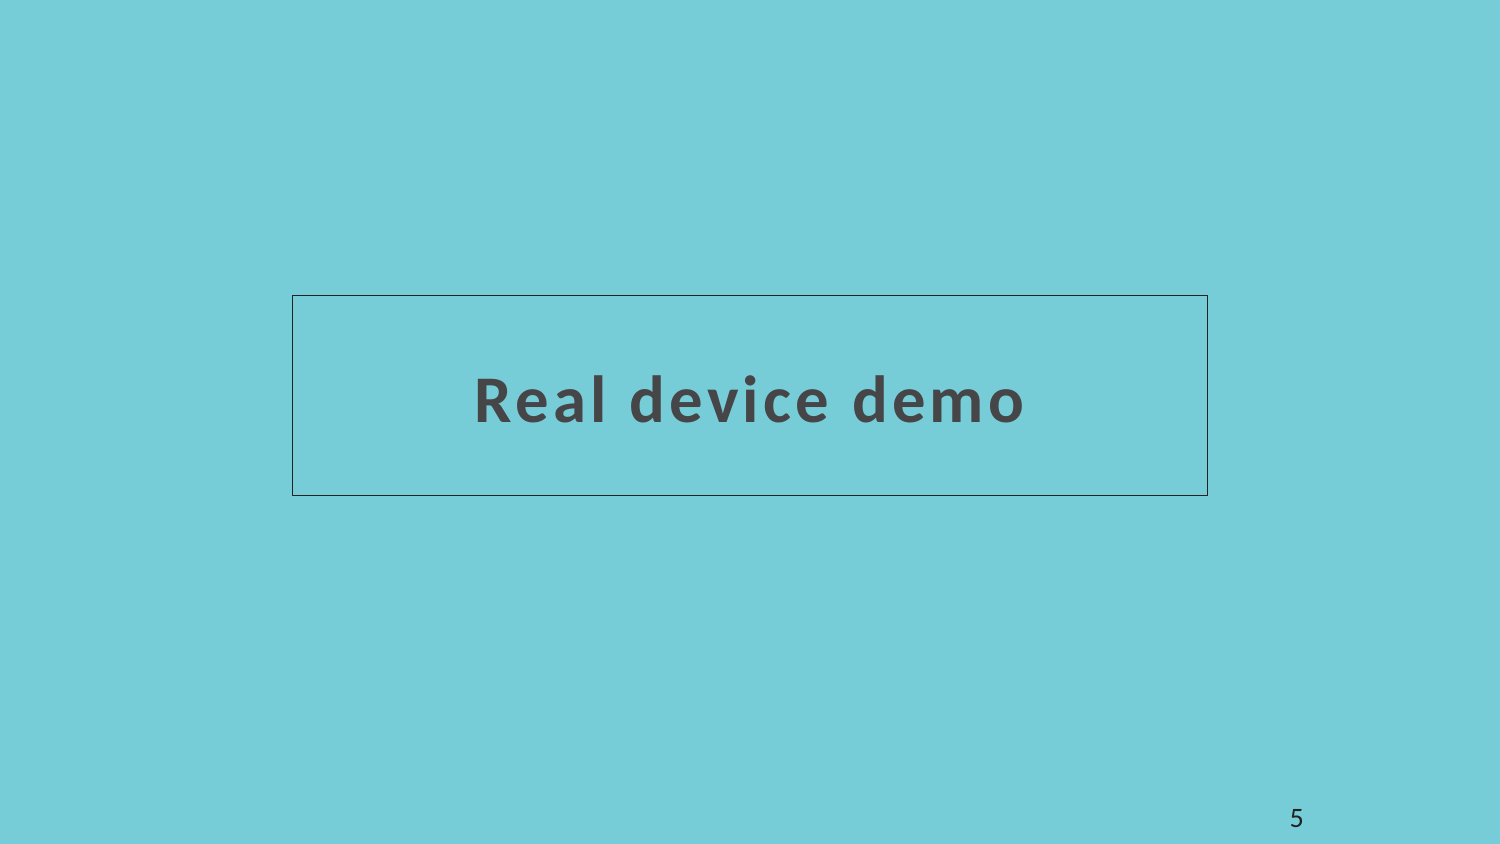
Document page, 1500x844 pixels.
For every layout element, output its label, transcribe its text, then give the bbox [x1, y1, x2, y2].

title Real device demo [292, 295, 1208, 496]
slide_number 5 [1274, 791, 1500, 844]
